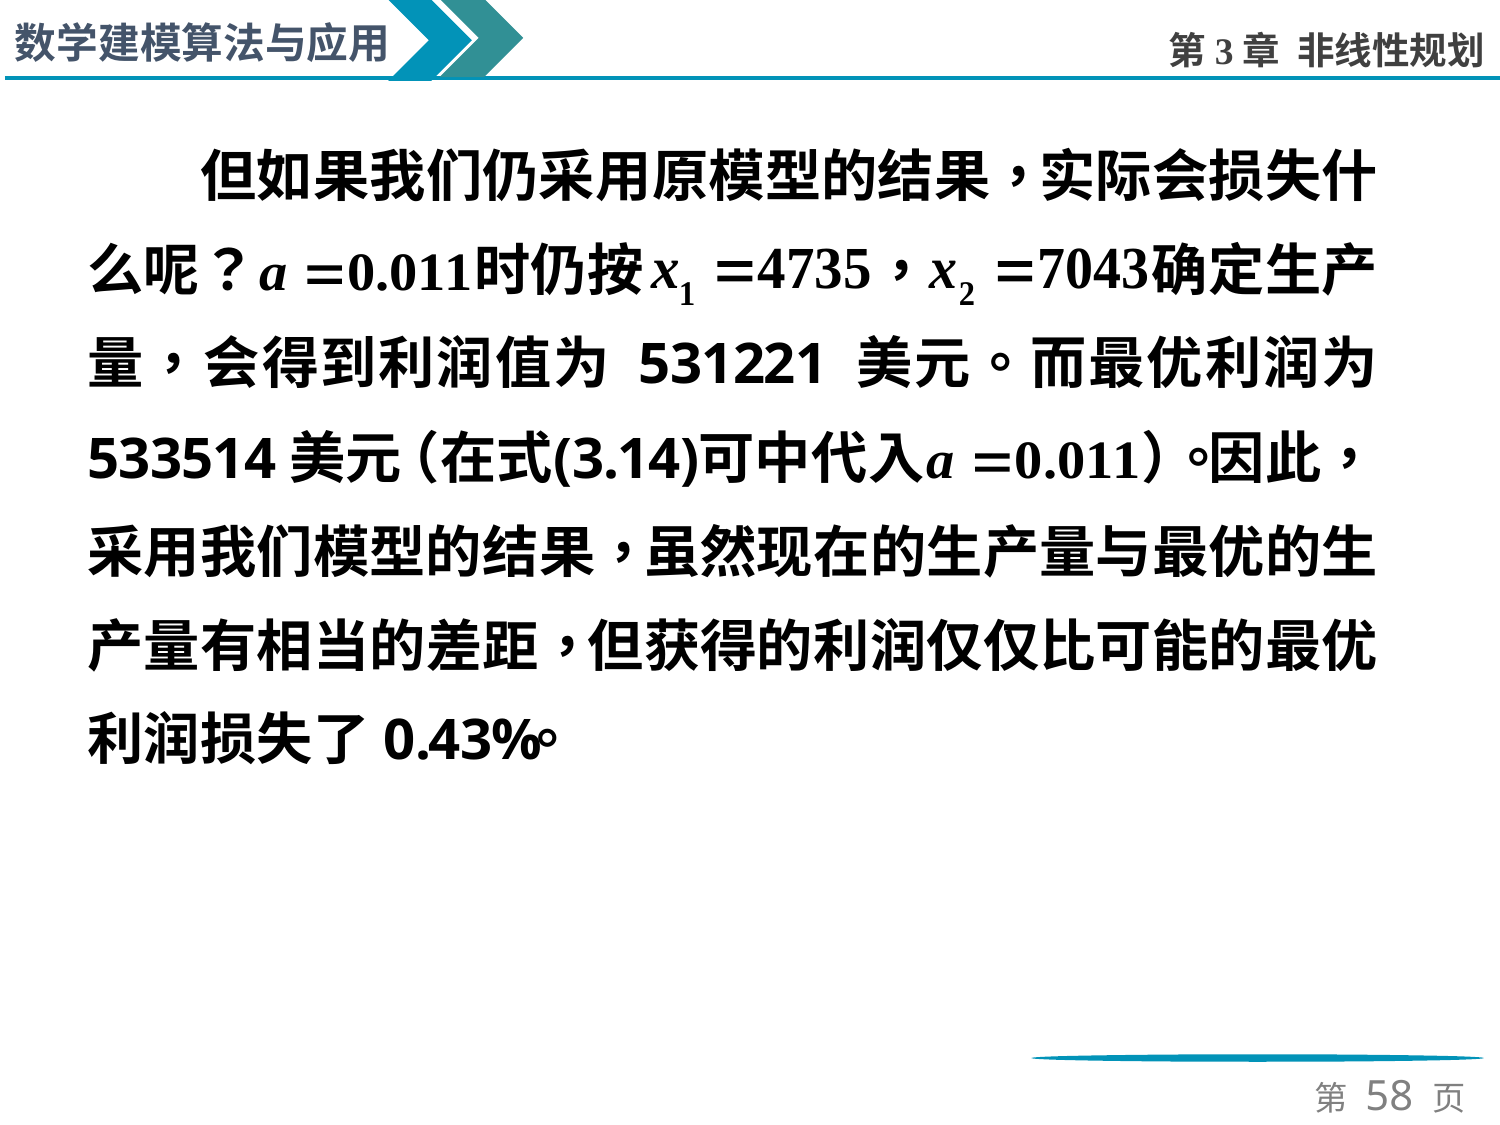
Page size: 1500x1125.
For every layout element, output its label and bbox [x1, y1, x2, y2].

text_box [87, 131, 1377, 791]
